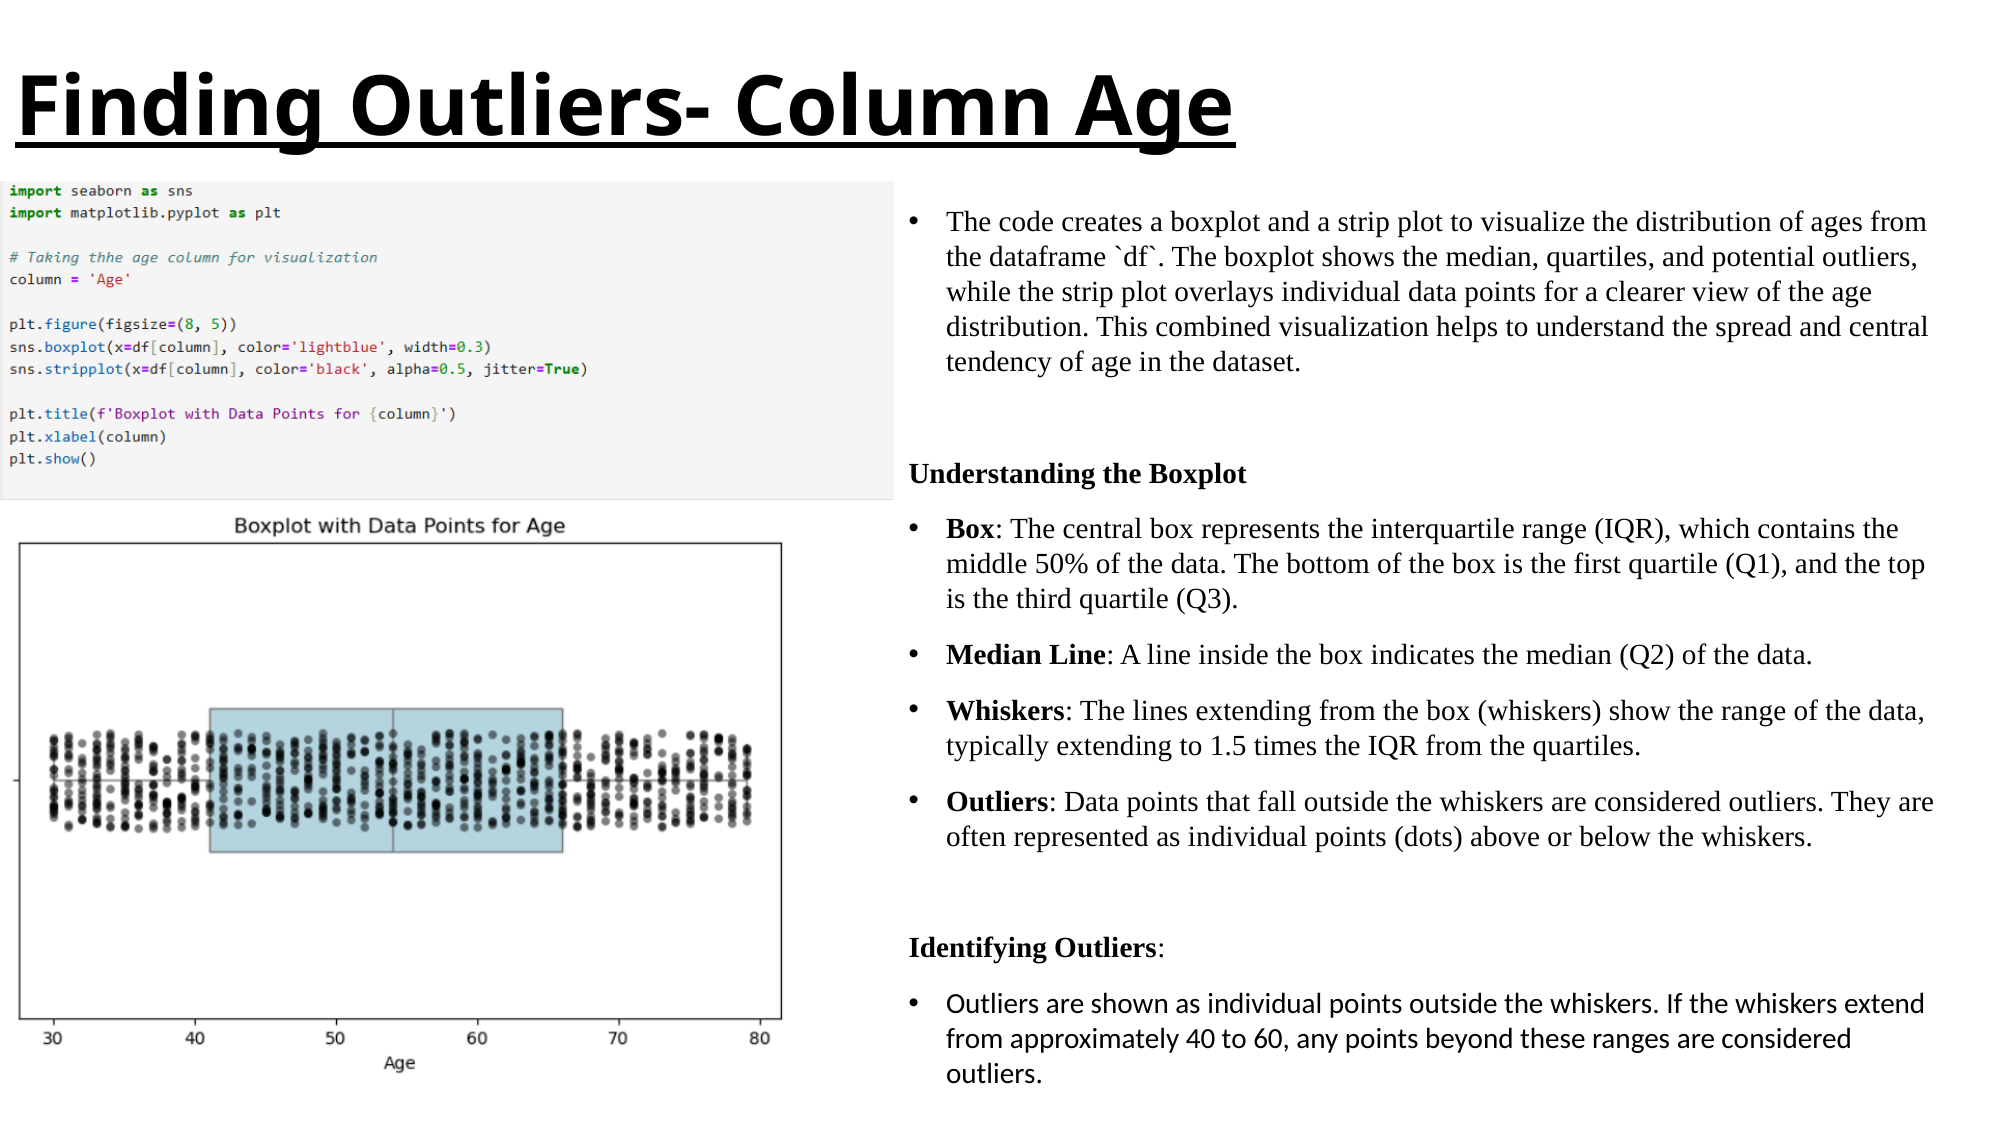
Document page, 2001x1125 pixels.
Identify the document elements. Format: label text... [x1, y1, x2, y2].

title Finding Outliers- Column Age [0, 0, 1725, 195]
list The code creates a boxplot and a strip plot to visualize the distribution of ages from the dataframe `df`. The boxplot shows the median, quartiles, and potential outliers, while the strip plot overlays individual data points for a clearer view of the age distribution. This combined visualization helps to understand the spread and central tendency of age in the dataset. Understanding the Boxplot Box: The central box represents the interquartile range (IQR), which contains the middle 50% of the data. The bottom of the box is the first quartile (Q1), and the top is the third quartile (Q3). Median Line: A line inside the box indicates the median (Q2) of the data. Whiskers: The lines extending from the box (whiskers) show the range of the data, typically extending to 1.5 times the IQR from the quartiles. Outliers: Data points that fall outside the whiskers are considered outliers. They are often represented as individual points (dots) above or below the whiskers. Identifying Outliers: Outliers are shown as individual points outside the whiskers. If the whiskers extend from approximately 40 to 60, any points beyond these ranges are considered outliers. [893, 195, 1962, 1125]
picture [0, 181, 894, 1090]
